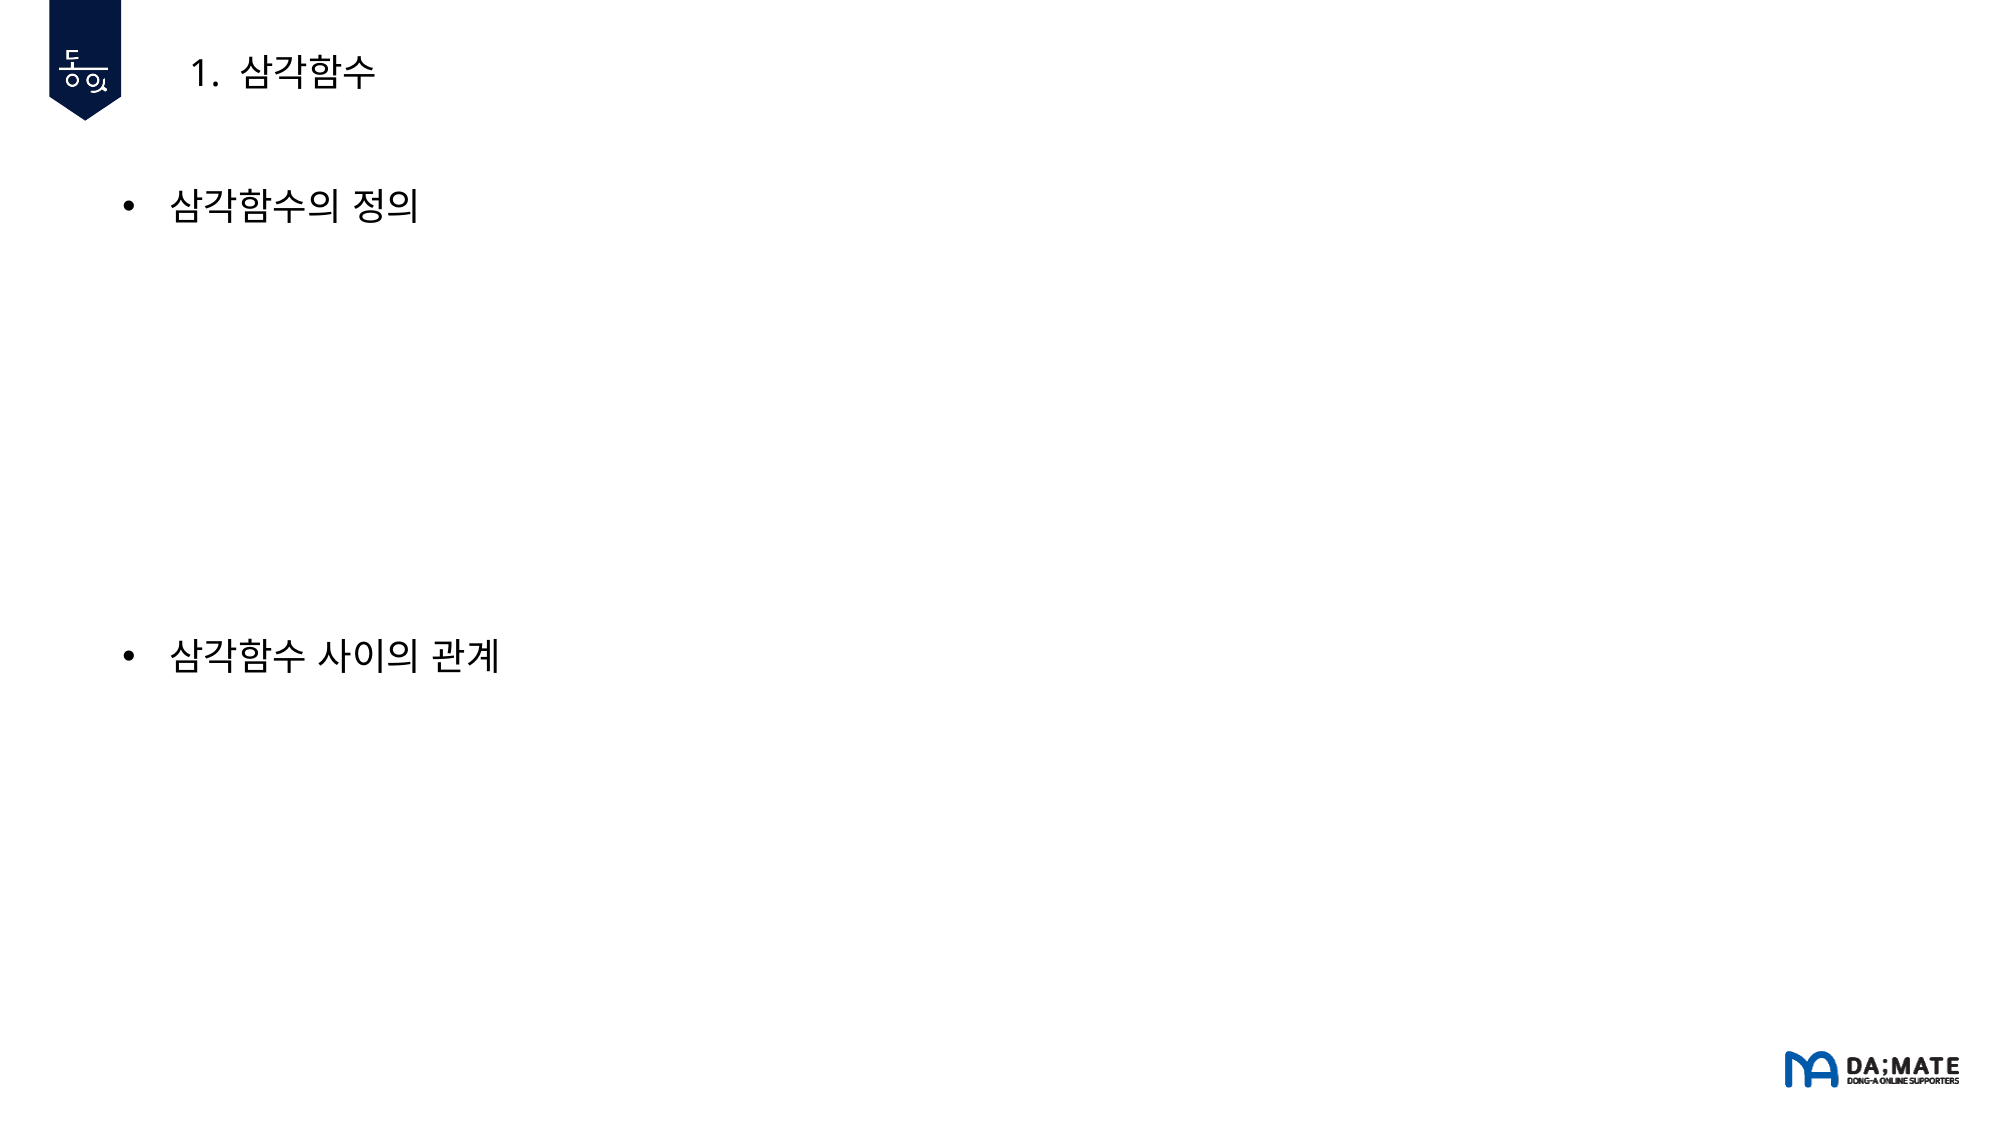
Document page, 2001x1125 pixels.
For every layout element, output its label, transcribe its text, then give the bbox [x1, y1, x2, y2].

picture [1769, 1031, 1991, 1114]
picture [59, 50, 108, 93]
text_box 1. 삼각함수 [174, 41, 393, 101]
text_box 삼각함수의 정의 삼각함수 사이의 관계 [107, 175, 1939, 686]
text_box [48, 0, 123, 122]
